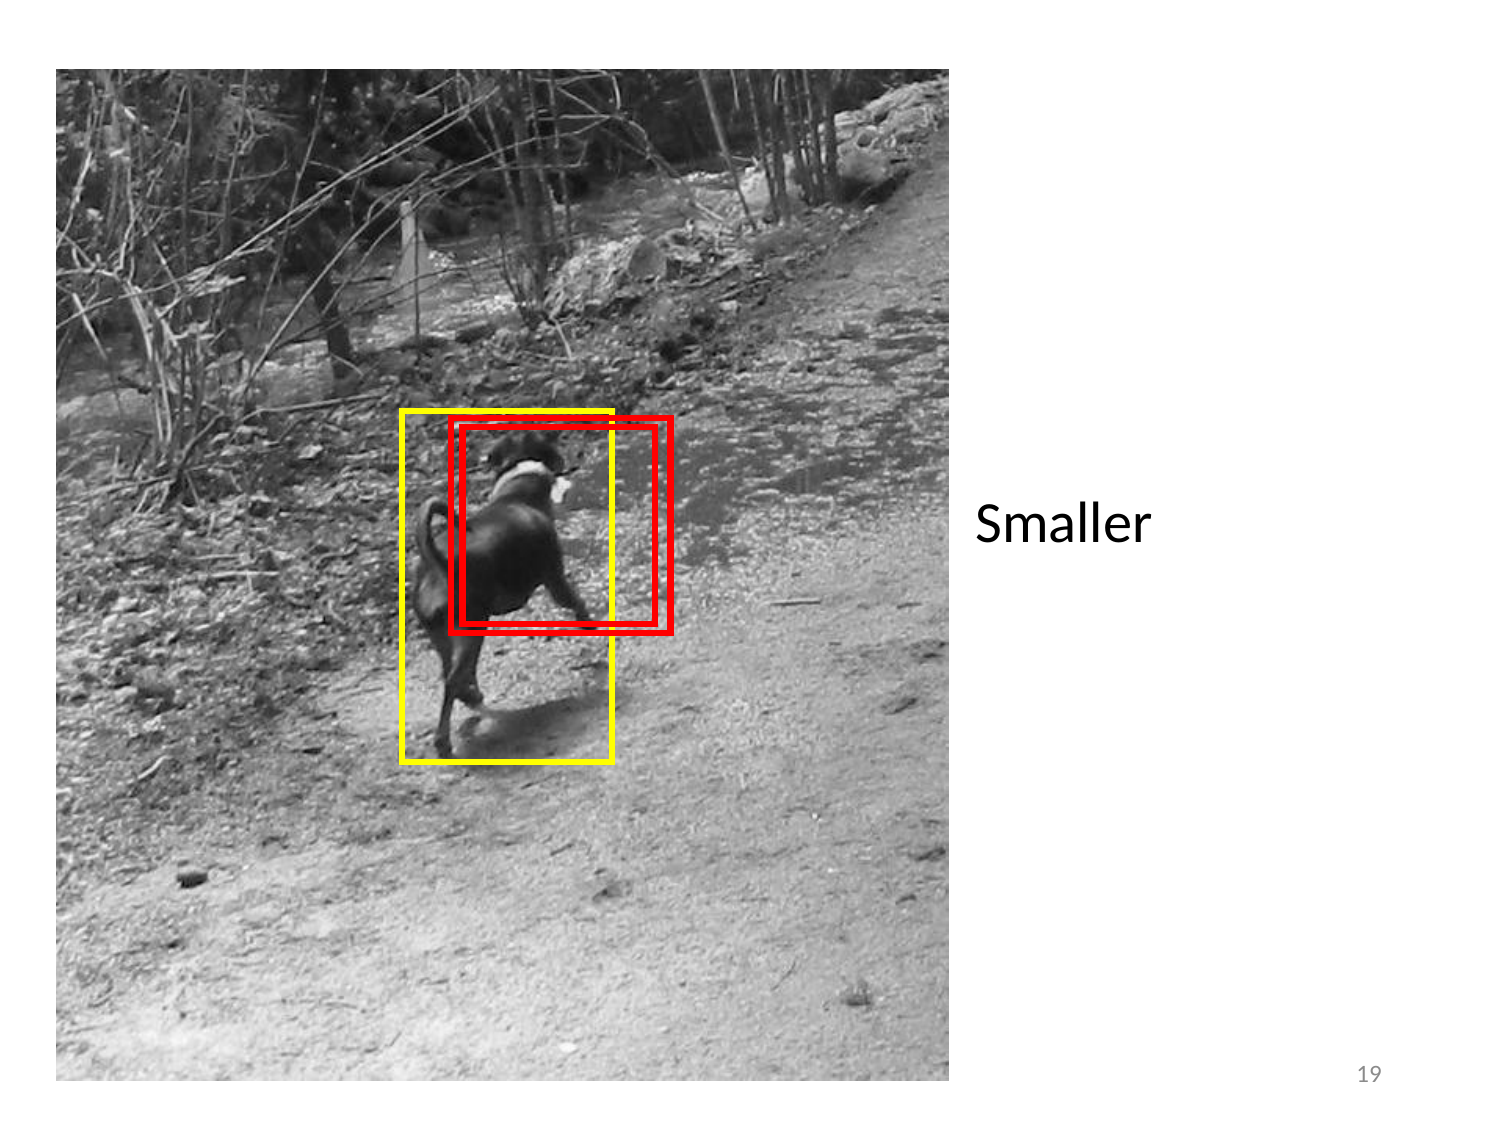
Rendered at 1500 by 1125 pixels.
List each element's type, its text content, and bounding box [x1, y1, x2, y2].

list Smaller [960, 476, 1500, 575]
slide_number 19 [1059, 1042, 1397, 1103]
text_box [56, 69, 949, 1081]
